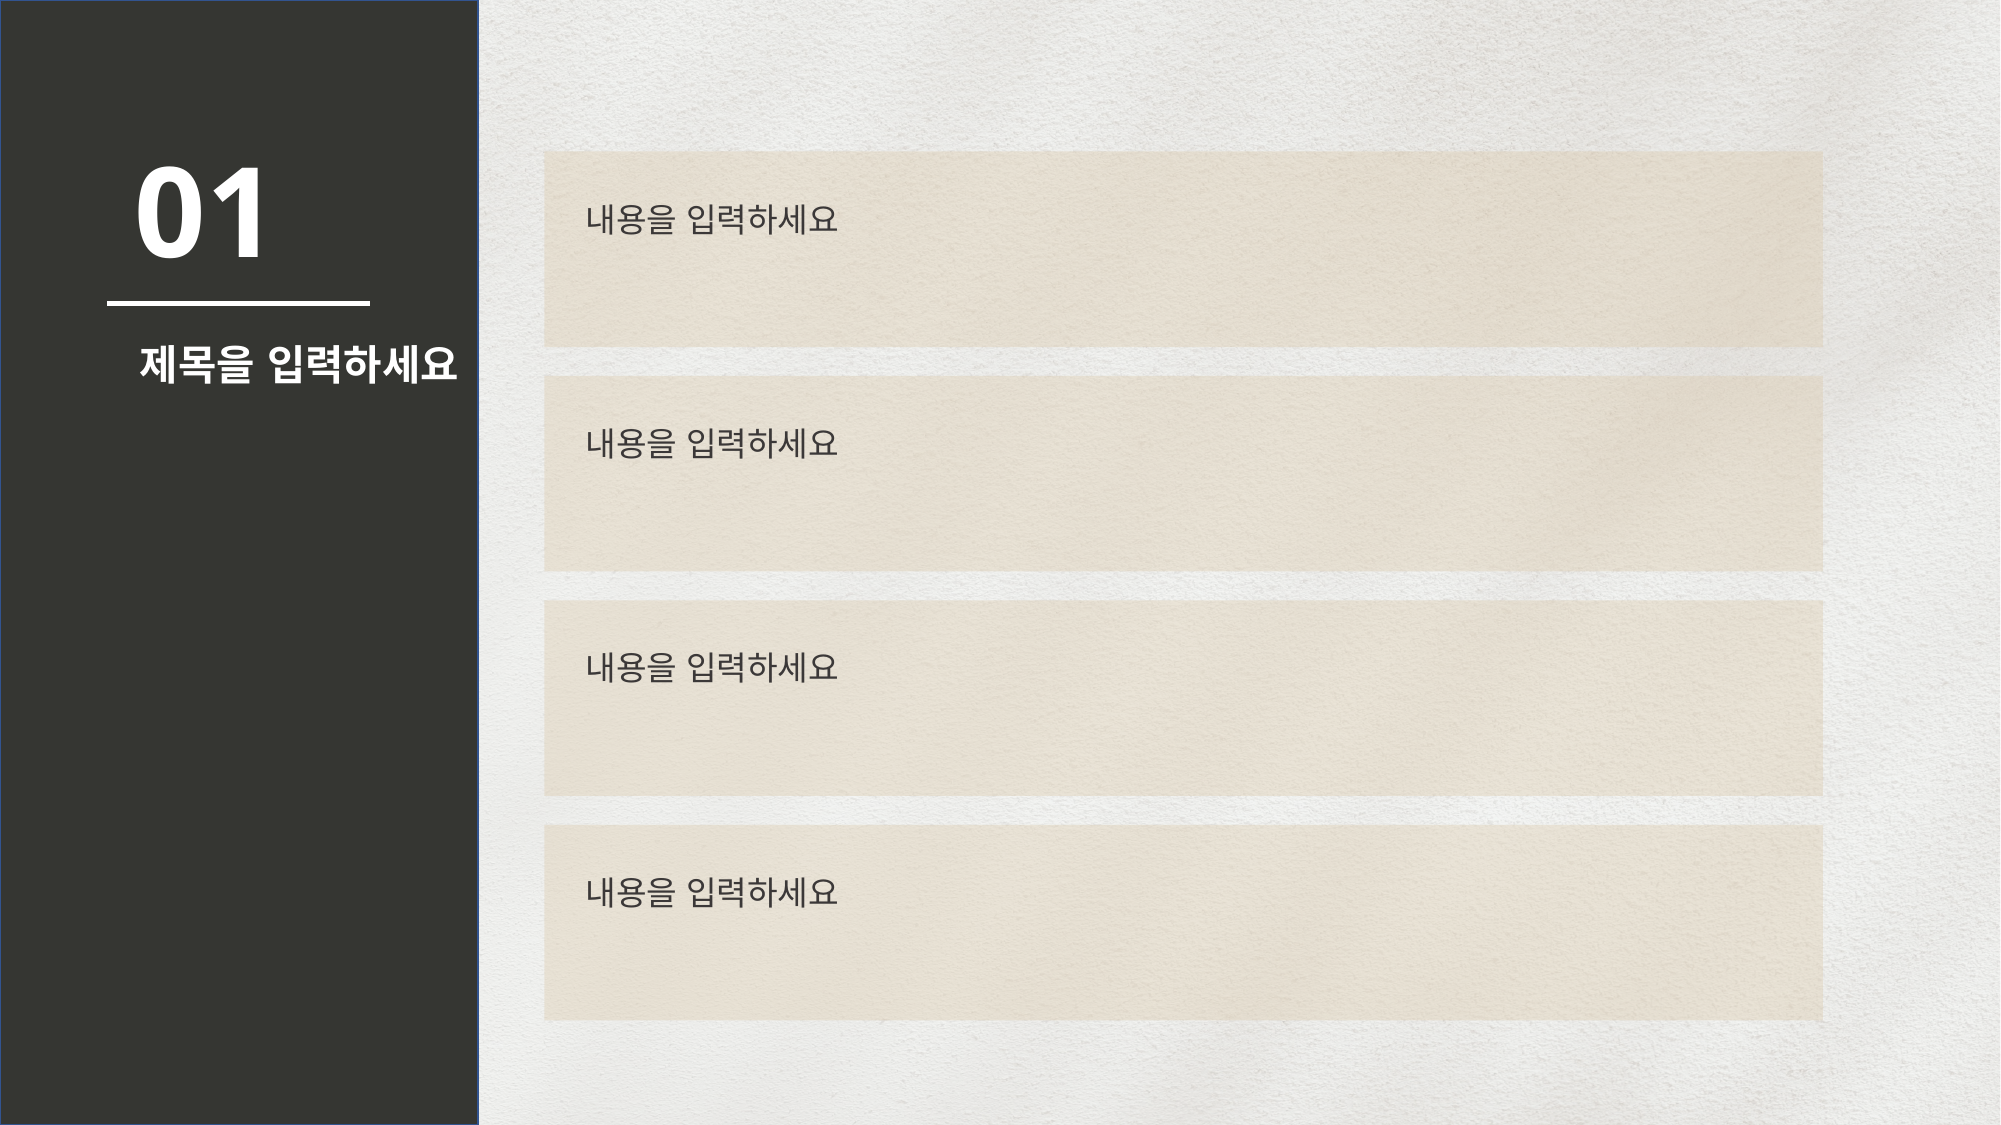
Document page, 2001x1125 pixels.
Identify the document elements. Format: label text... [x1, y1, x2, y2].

text_box 내용을 입력하세요 [543, 824, 1824, 1021]
text_box 01 [119, 125, 293, 291]
text_box 내용을 입력하세요 [543, 150, 1824, 348]
text_box 제목을 입력하세요 [124, 330, 475, 396]
text_box 내용을 입력하세요 [543, 599, 1824, 797]
text_box 내용을 입력하세요 [543, 375, 1824, 572]
